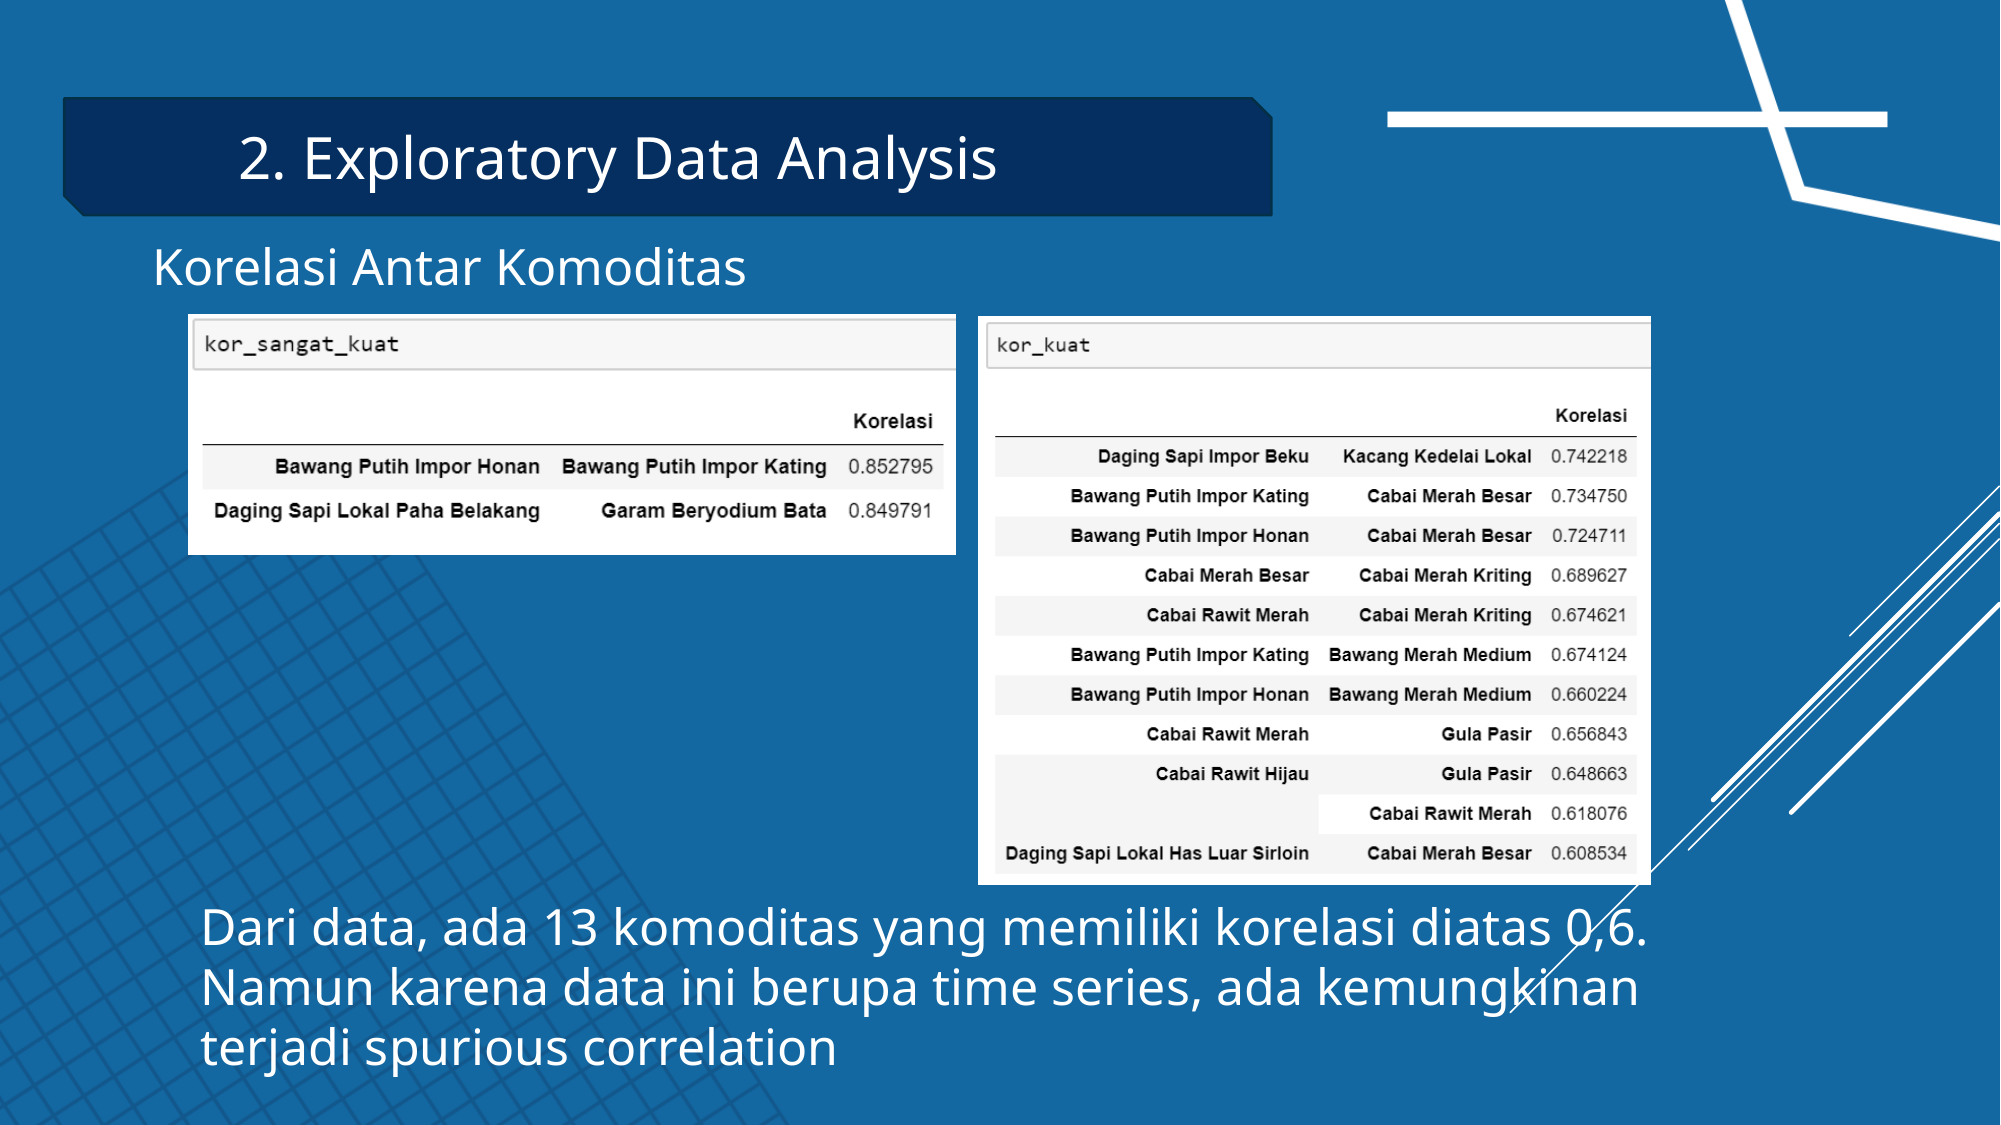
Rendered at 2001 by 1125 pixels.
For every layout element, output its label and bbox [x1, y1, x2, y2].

text_box [1510, 485, 2000, 1013]
picture [0, 0, 2000, 1125]
